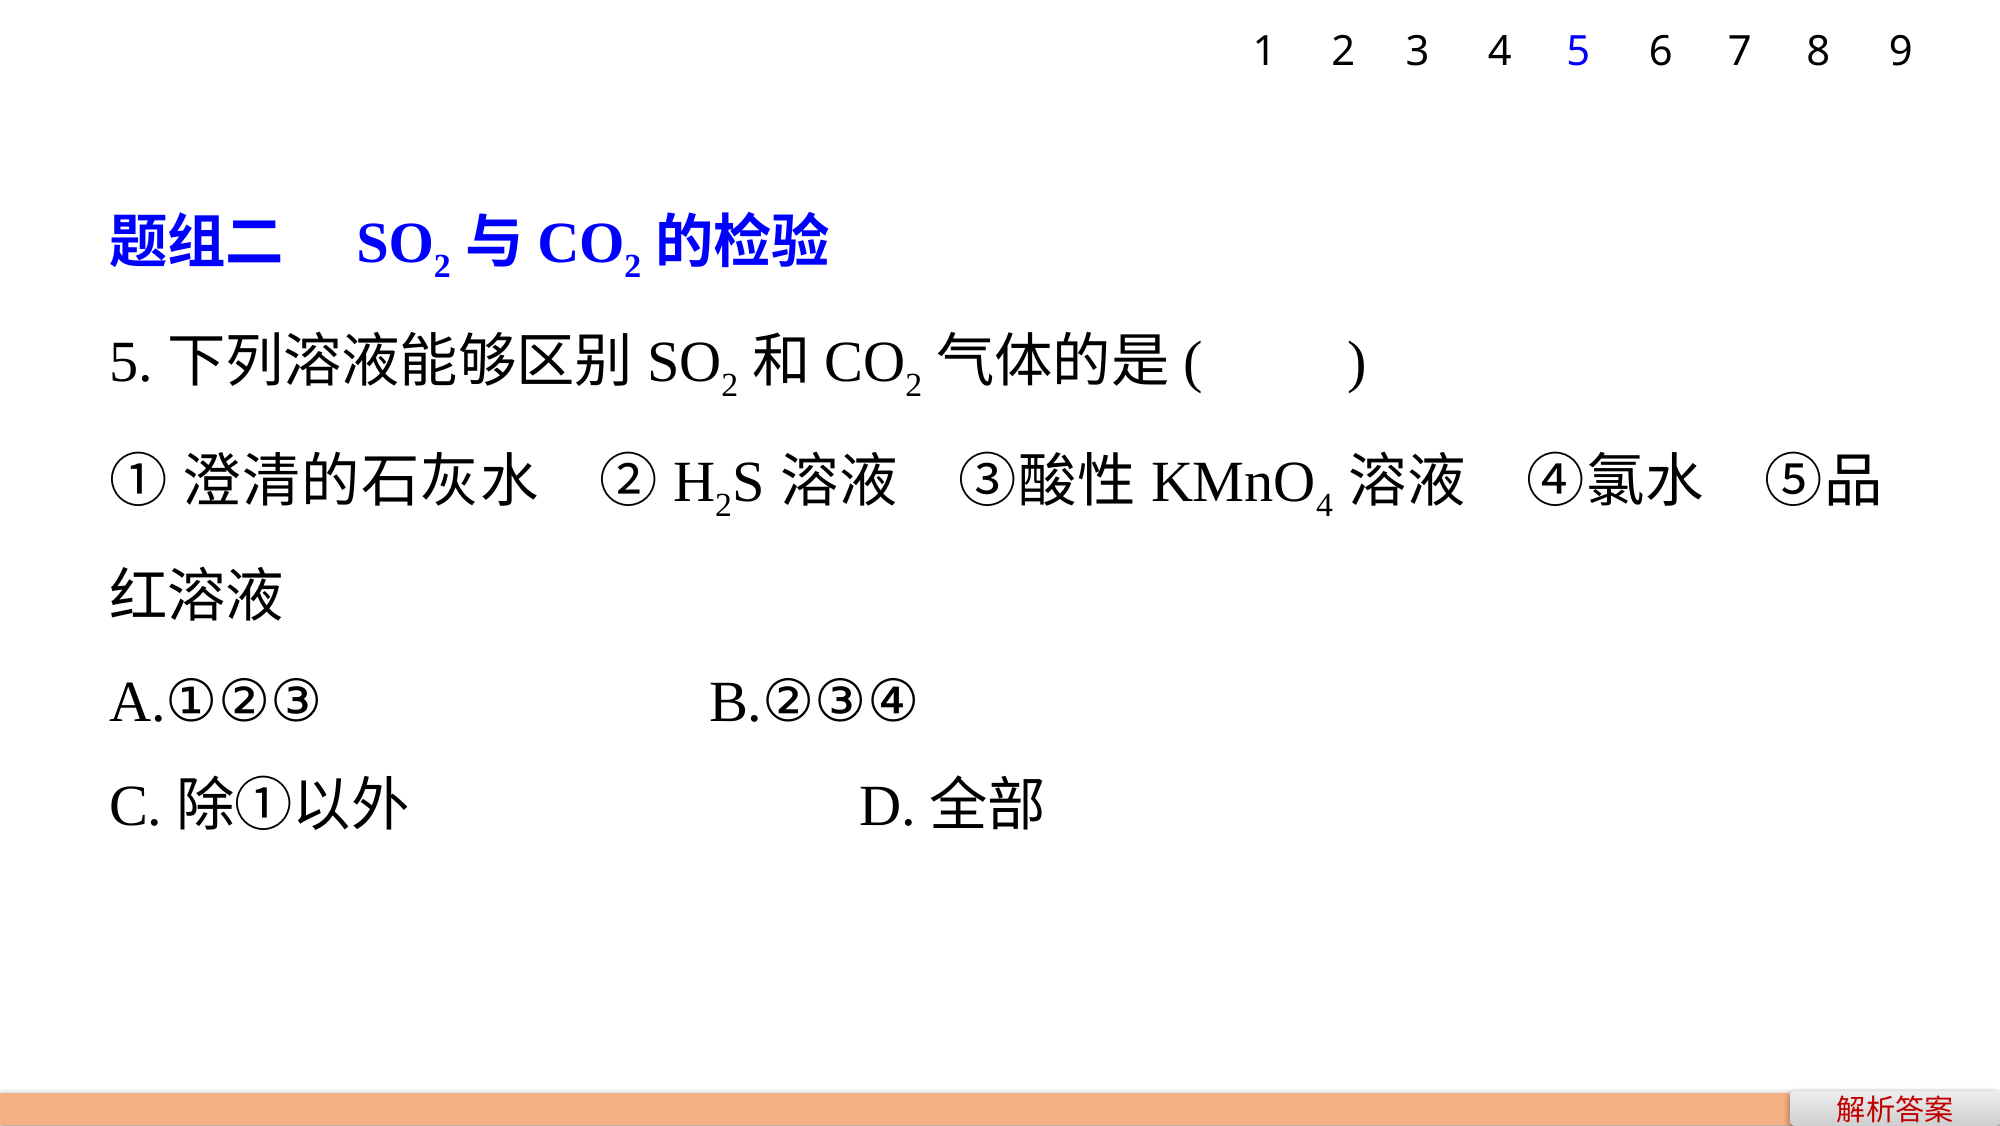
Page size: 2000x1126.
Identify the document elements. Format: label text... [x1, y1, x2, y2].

text_box 7 [1706, 1, 1772, 96]
text_box 2 [1313, 1, 1376, 97]
text_box 题组二 SO2与CO2的检验 5.下列溶液能够区别SO2和CO2气体的是( ) ①澄清的石灰水 ②H2S溶液 ③酸性KMnO4溶液 ④氯水 ⑤品红溶液 A.①②③ B.②③④ C.除①以外 D.全部 [89, 154, 1903, 848]
text_box [0, 1092, 1787, 1126]
text_box 6 [1627, 1, 1693, 97]
text_box 4 [1466, 1, 1532, 97]
text_box 5 [1545, 1, 1611, 97]
text_box 9 [1867, 1, 1933, 96]
text_box 1 [1231, 1, 1297, 97]
text_box 解析答案 [1788, 1089, 2000, 1126]
text_box 8 [1785, 1, 1851, 96]
text_box 3 [1392, 1, 1450, 97]
